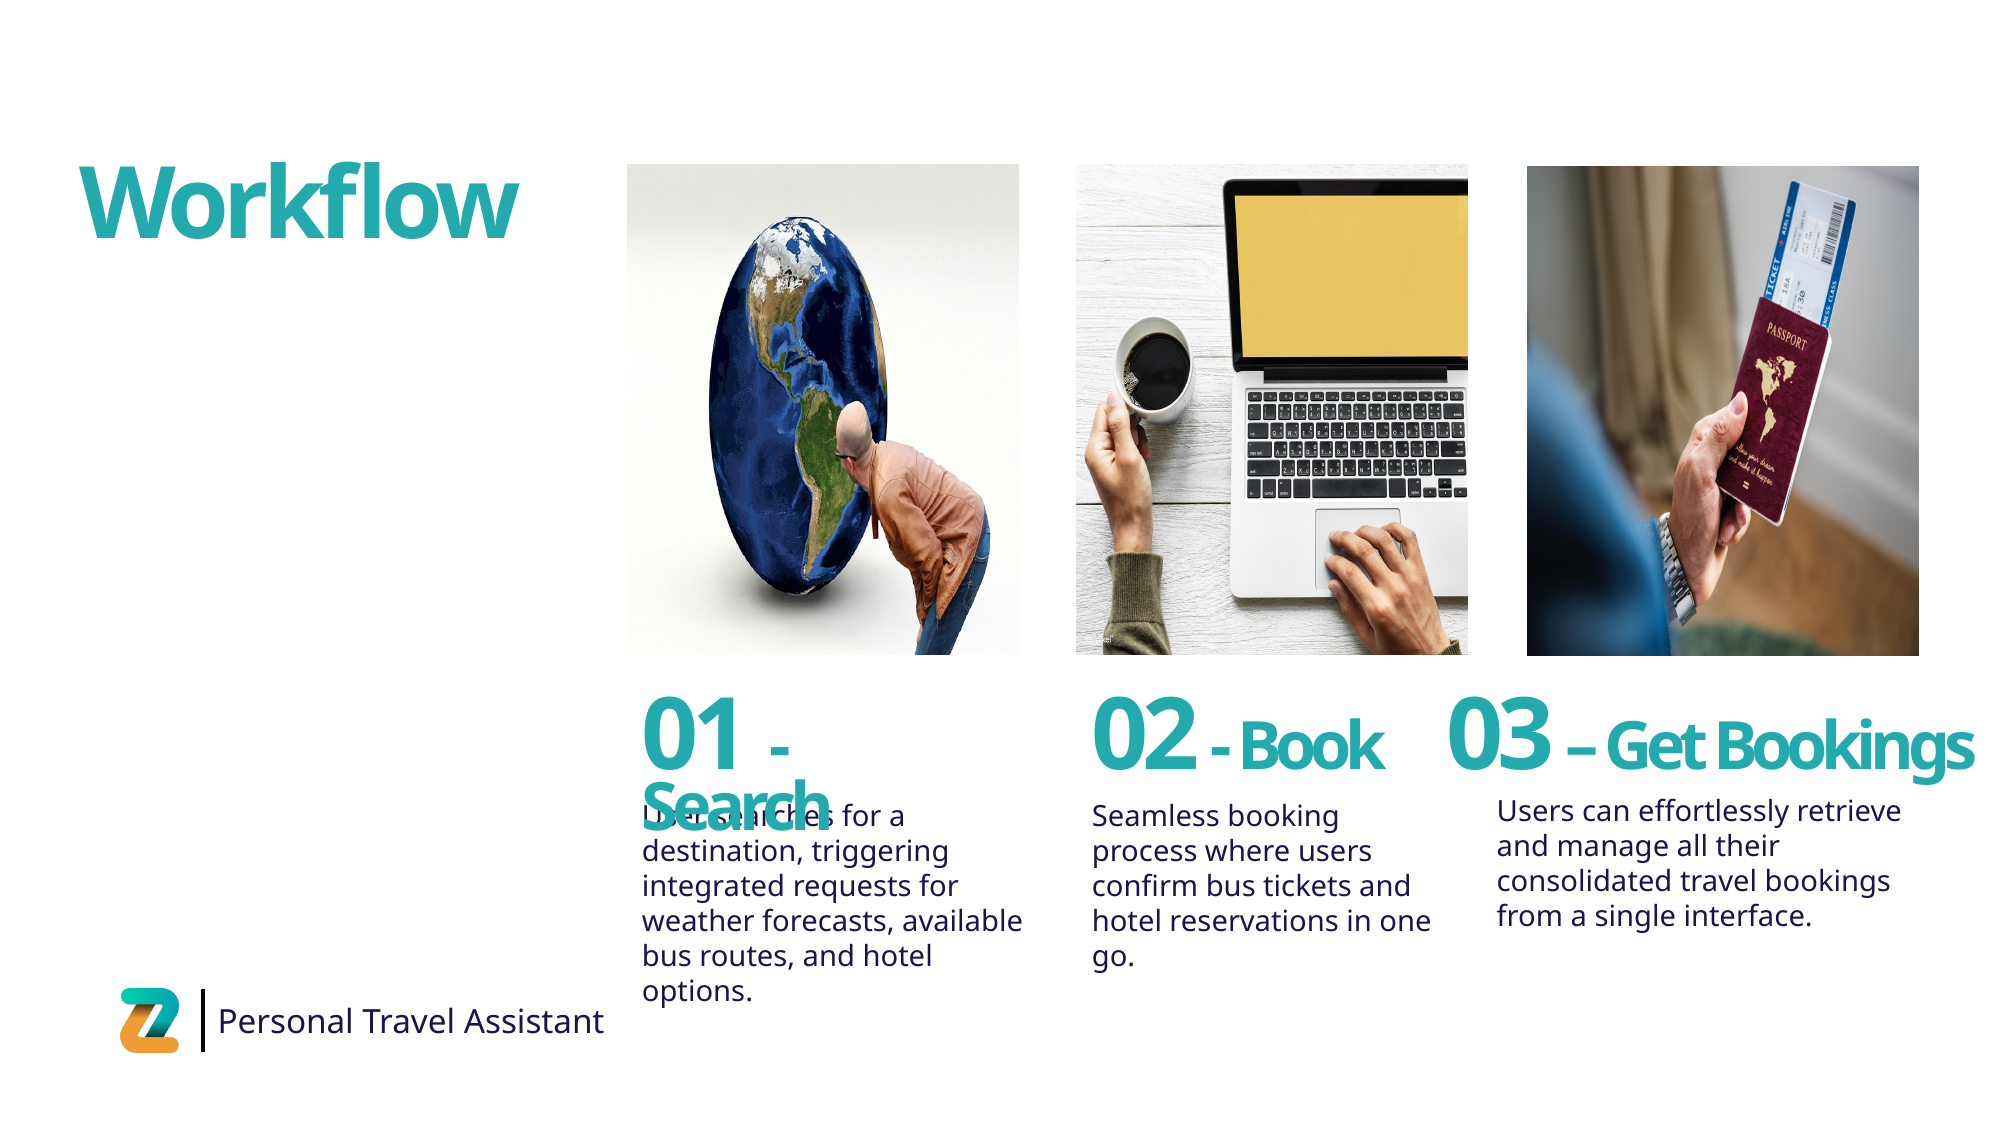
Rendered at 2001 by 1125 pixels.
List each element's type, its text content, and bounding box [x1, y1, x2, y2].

text_box User searches for a destination, triggering integrated requests for weather forecasts, available bus routes, and hotel options. [627, 790, 1053, 1015]
picture [627, 164, 1019, 655]
text_box 01 - Search [627, 694, 1000, 850]
text_box 02 - Book [1077, 694, 1432, 794]
text_box Workflow [64, 164, 627, 264]
text_box Seamless booking process where users confirm bus tickets and hotel reservations in one go. [1077, 794, 1457, 980]
text_box Users can effortlessly retrieve and manage all their consolidated travel bookings from a single interface. [1481, 794, 1919, 940]
picture [1527, 166, 1919, 656]
picture [1075, 164, 1468, 655]
text_box 03 – Get Bookings [1432, 694, 2000, 794]
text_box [120, 988, 922, 1089]
